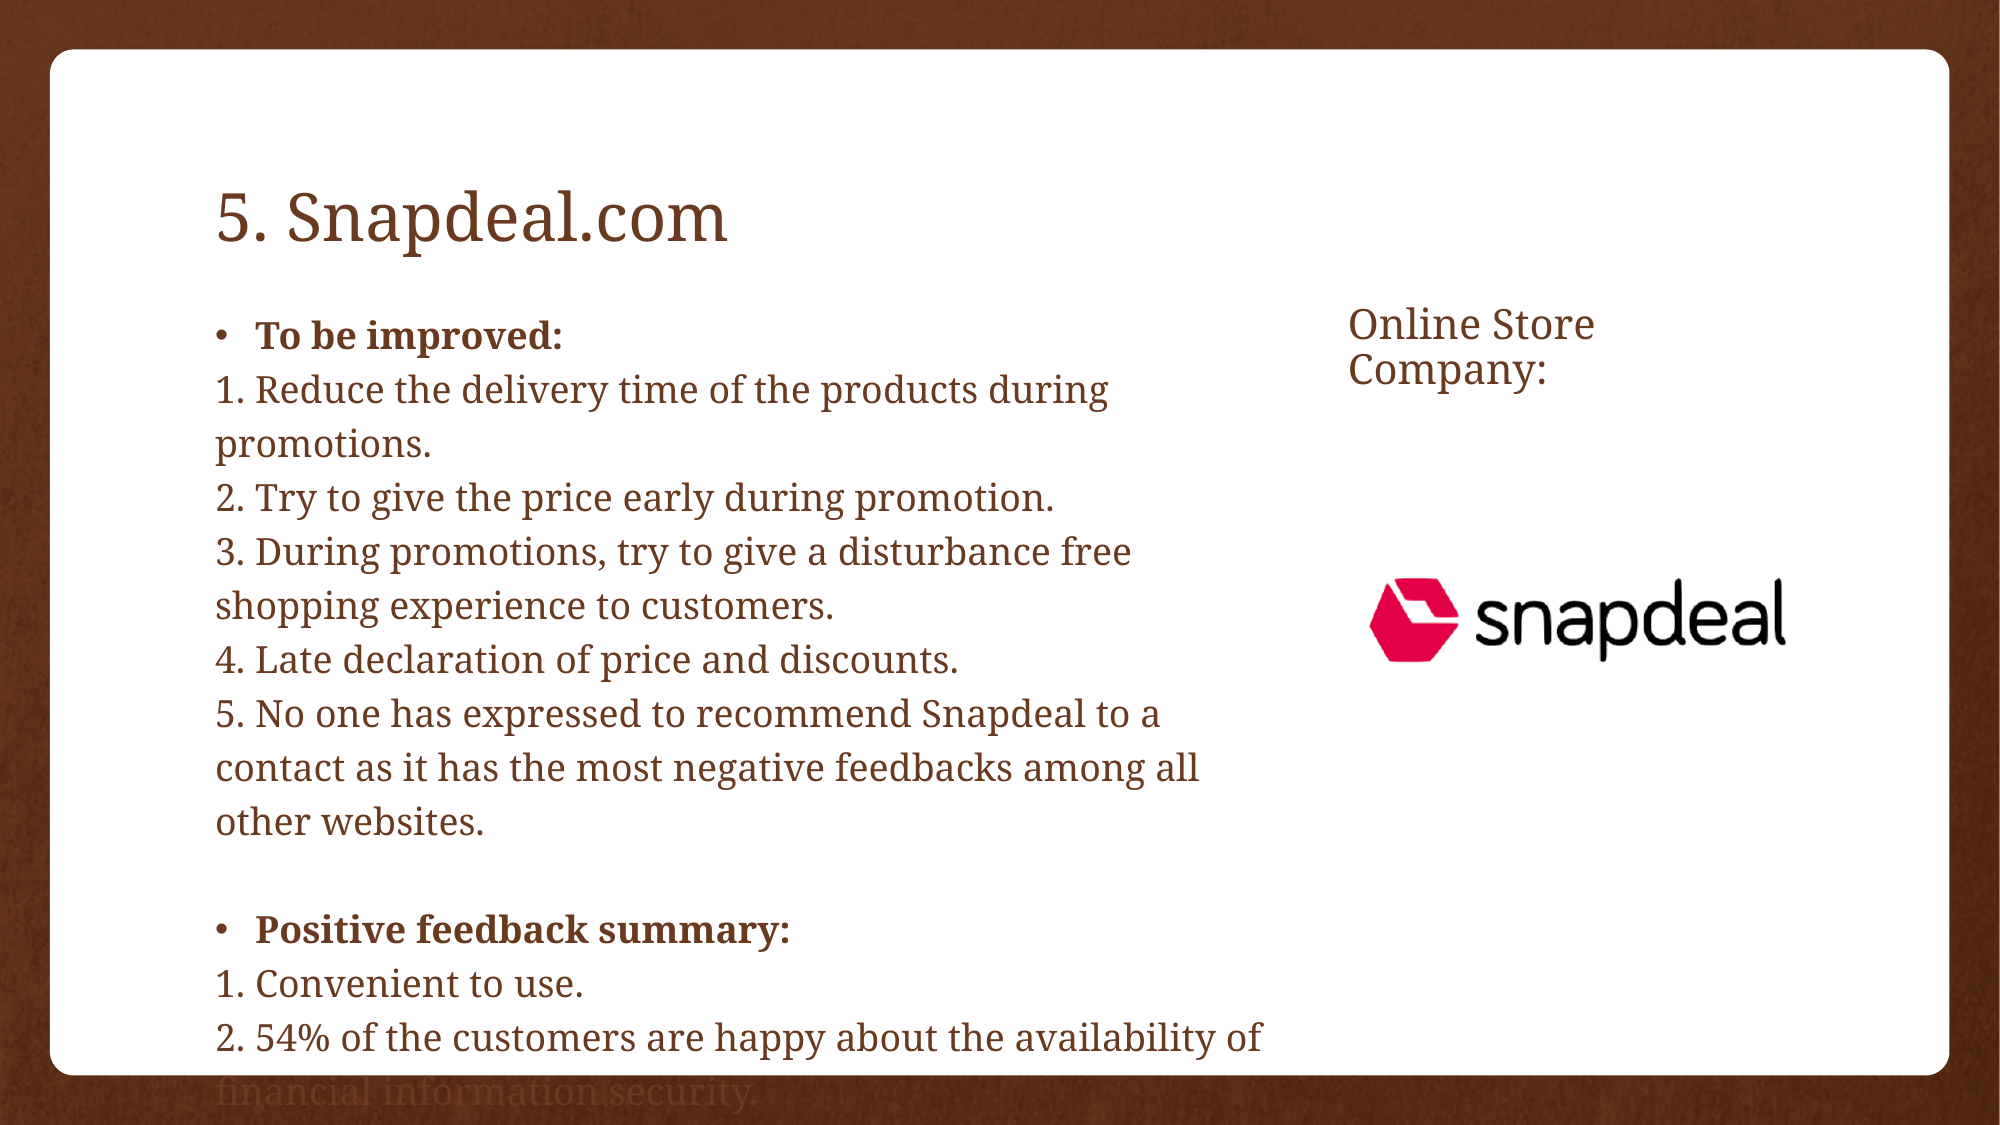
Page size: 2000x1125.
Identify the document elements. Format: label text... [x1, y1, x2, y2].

picture [1361, 562, 1800, 670]
title 5. Snapdeal.com [199, 70, 1800, 263]
list To be improved: 1. Reduce the delivery time of the products during promotions. 2. Try to give the price early during promotion. 3. During promotions, try to give a disturbance free shopping experience to customers. 4. Late declaration of price and discounts. 5. No one has expressed to recommend Snapdeal to a contact as it has the most negative feedbacks among all other websites. Positive feedback summary: 1. Convenient to use. 2. 54% of the customers are happy about the availability of financial information security. [199, 295, 1283, 996]
list Online Store Company: [1332, 295, 1800, 996]
